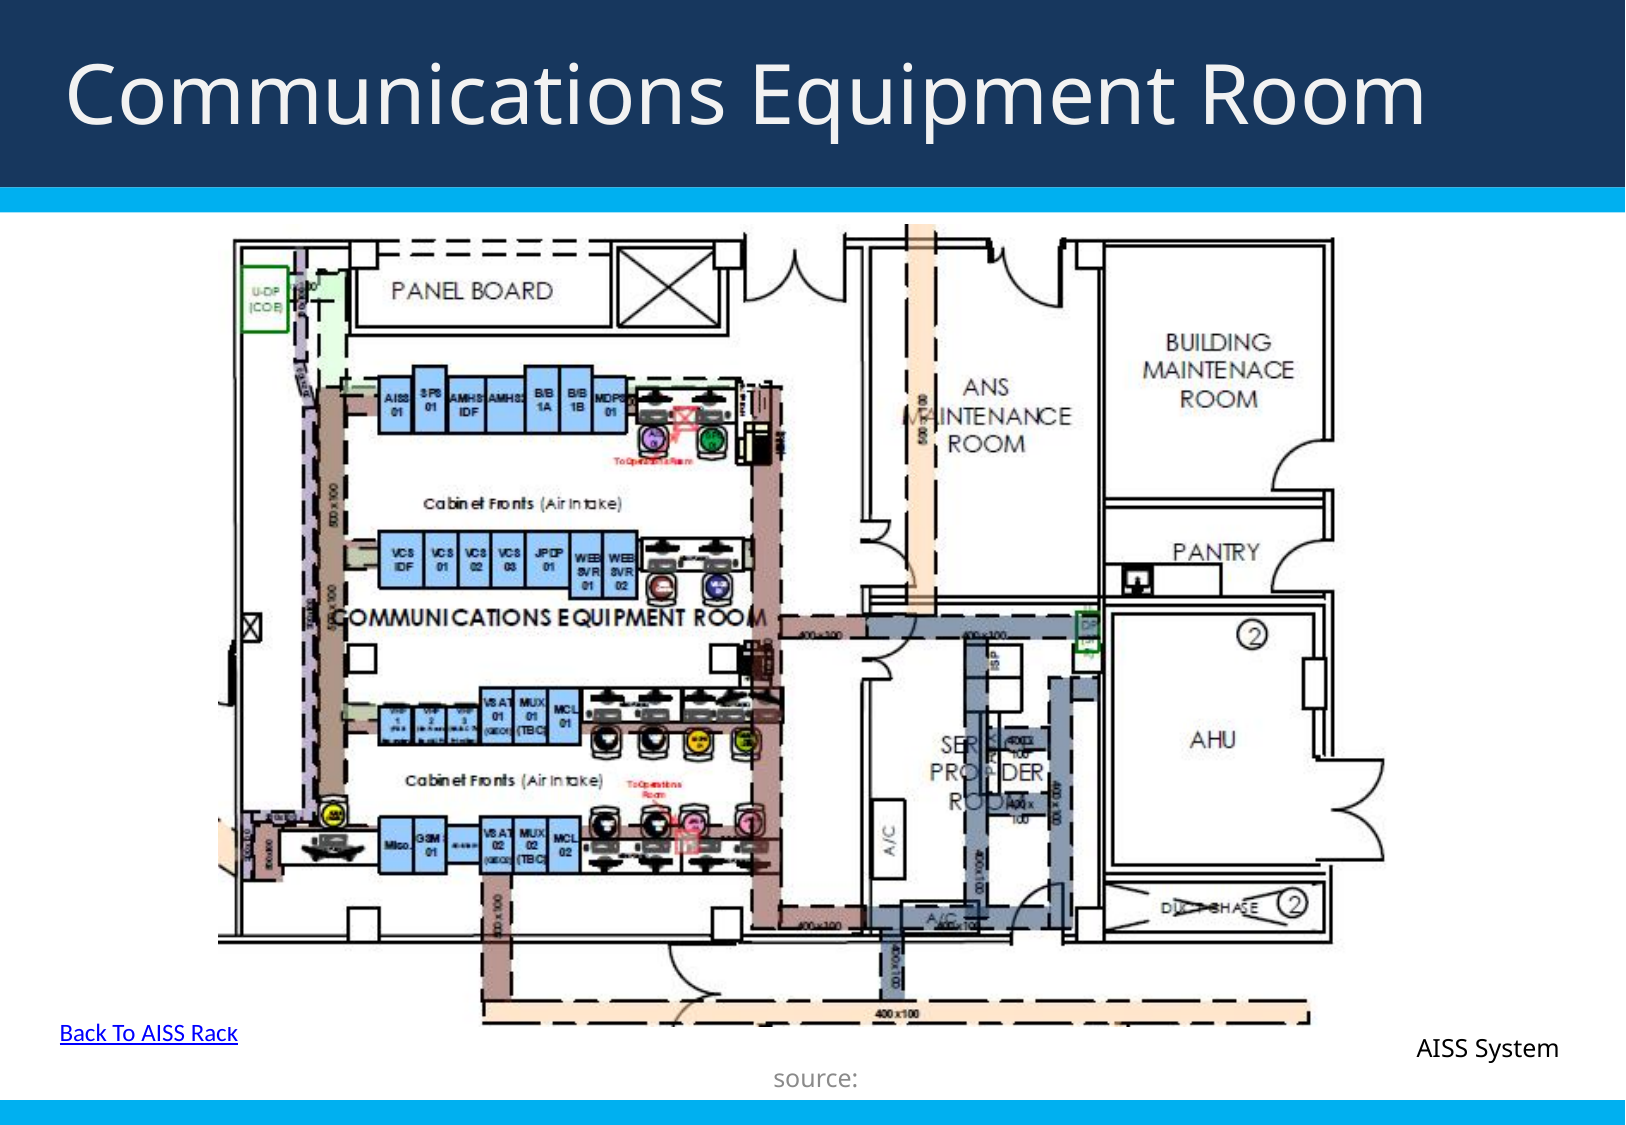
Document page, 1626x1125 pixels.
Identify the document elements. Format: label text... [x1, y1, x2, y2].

text_box [0, 0, 1625, 187]
text_box [50, 212, 1575, 388]
text_box Communications Equipment Room [50, 33, 1575, 149]
text_box [0, 1100, 1625, 1125]
text_box [0, 187, 1625, 213]
picture [218, 224, 1388, 1027]
text_box AISS System [462, 1025, 1575, 1070]
footer source: [487, 1055, 1151, 1100]
text_box Back To AISS Rack [44, 1009, 254, 1054]
